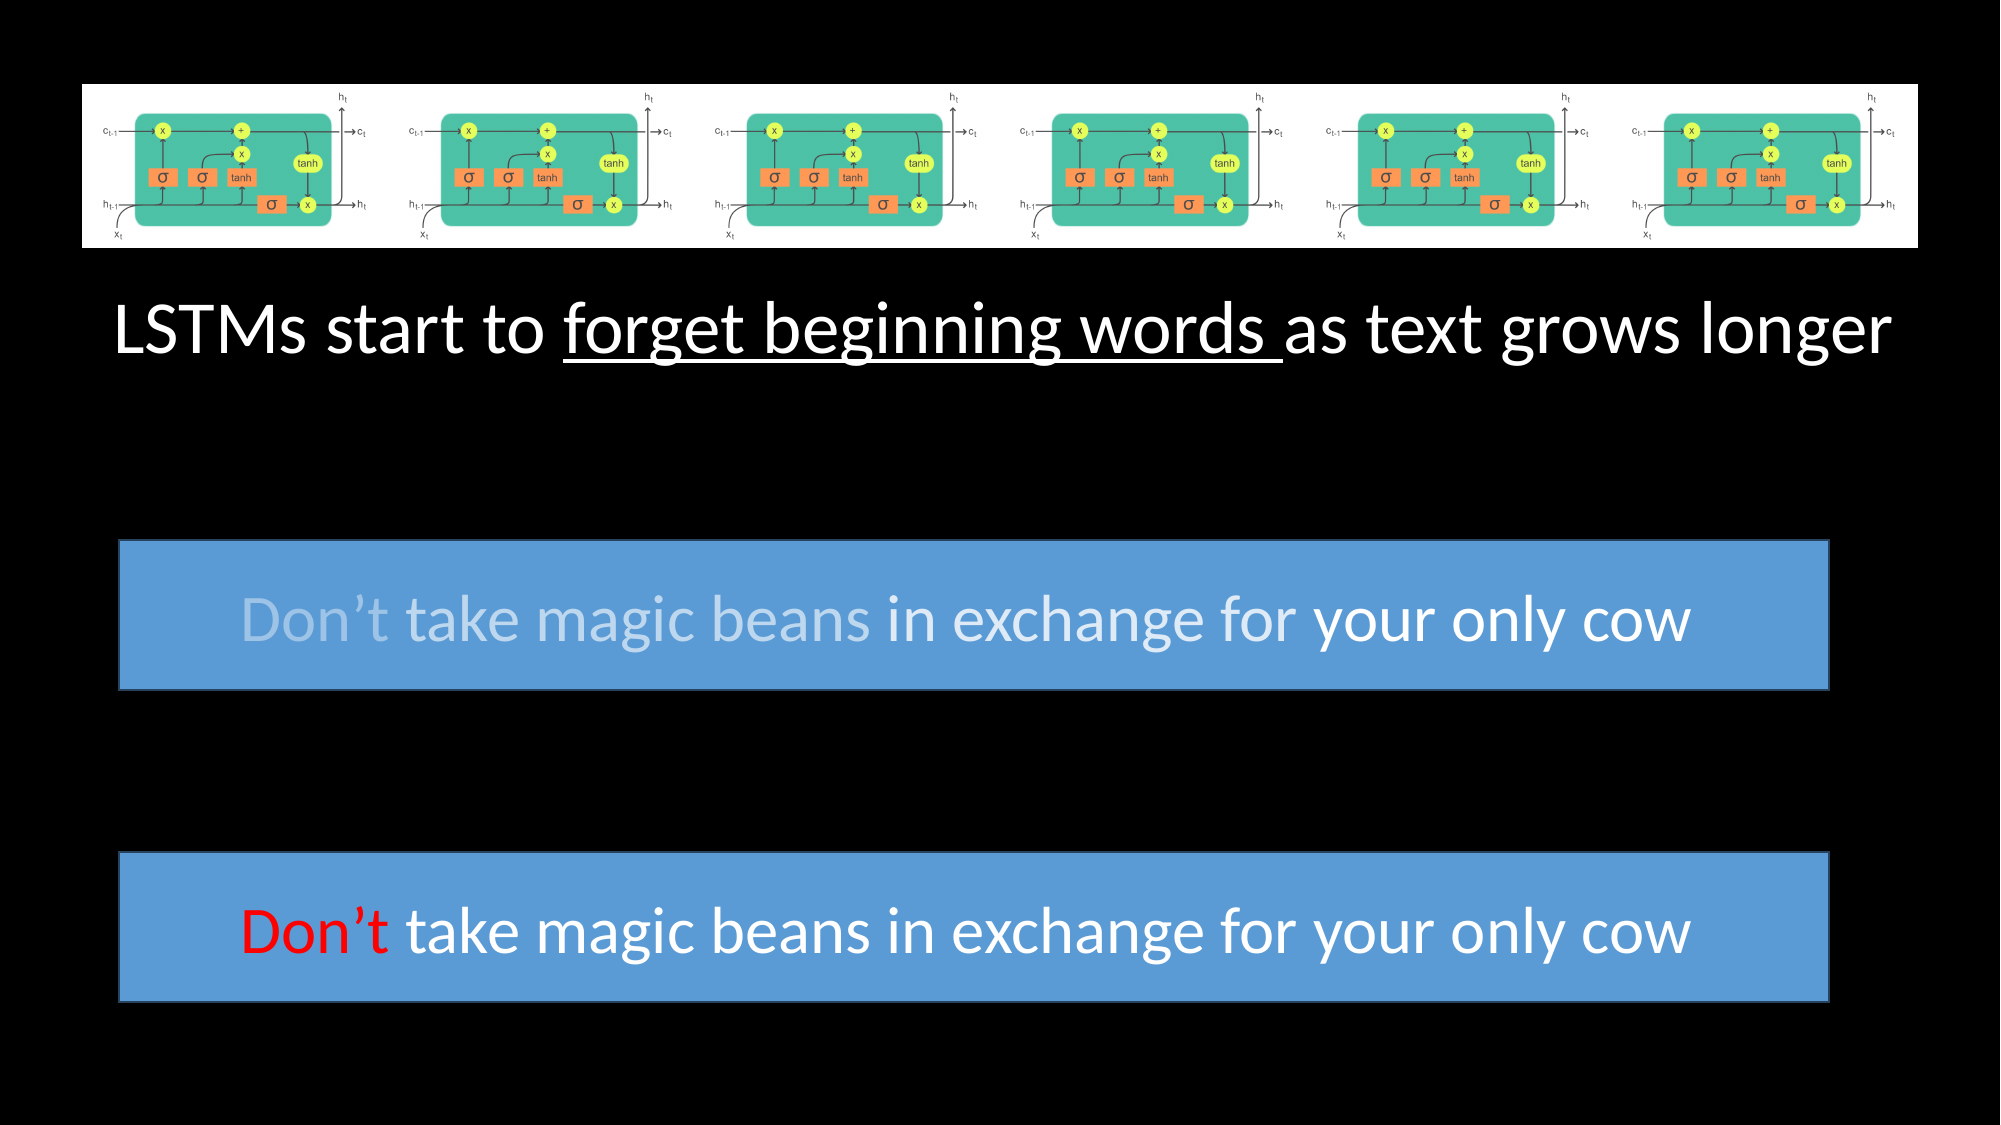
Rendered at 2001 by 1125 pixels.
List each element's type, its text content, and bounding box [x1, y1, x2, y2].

text_box Don’t take magic beans in exchange for your only cow [118, 851, 1830, 1003]
text_box Don’t take magic beans in exchange for your only cow [118, 539, 1830, 691]
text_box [82, 84, 1918, 378]
